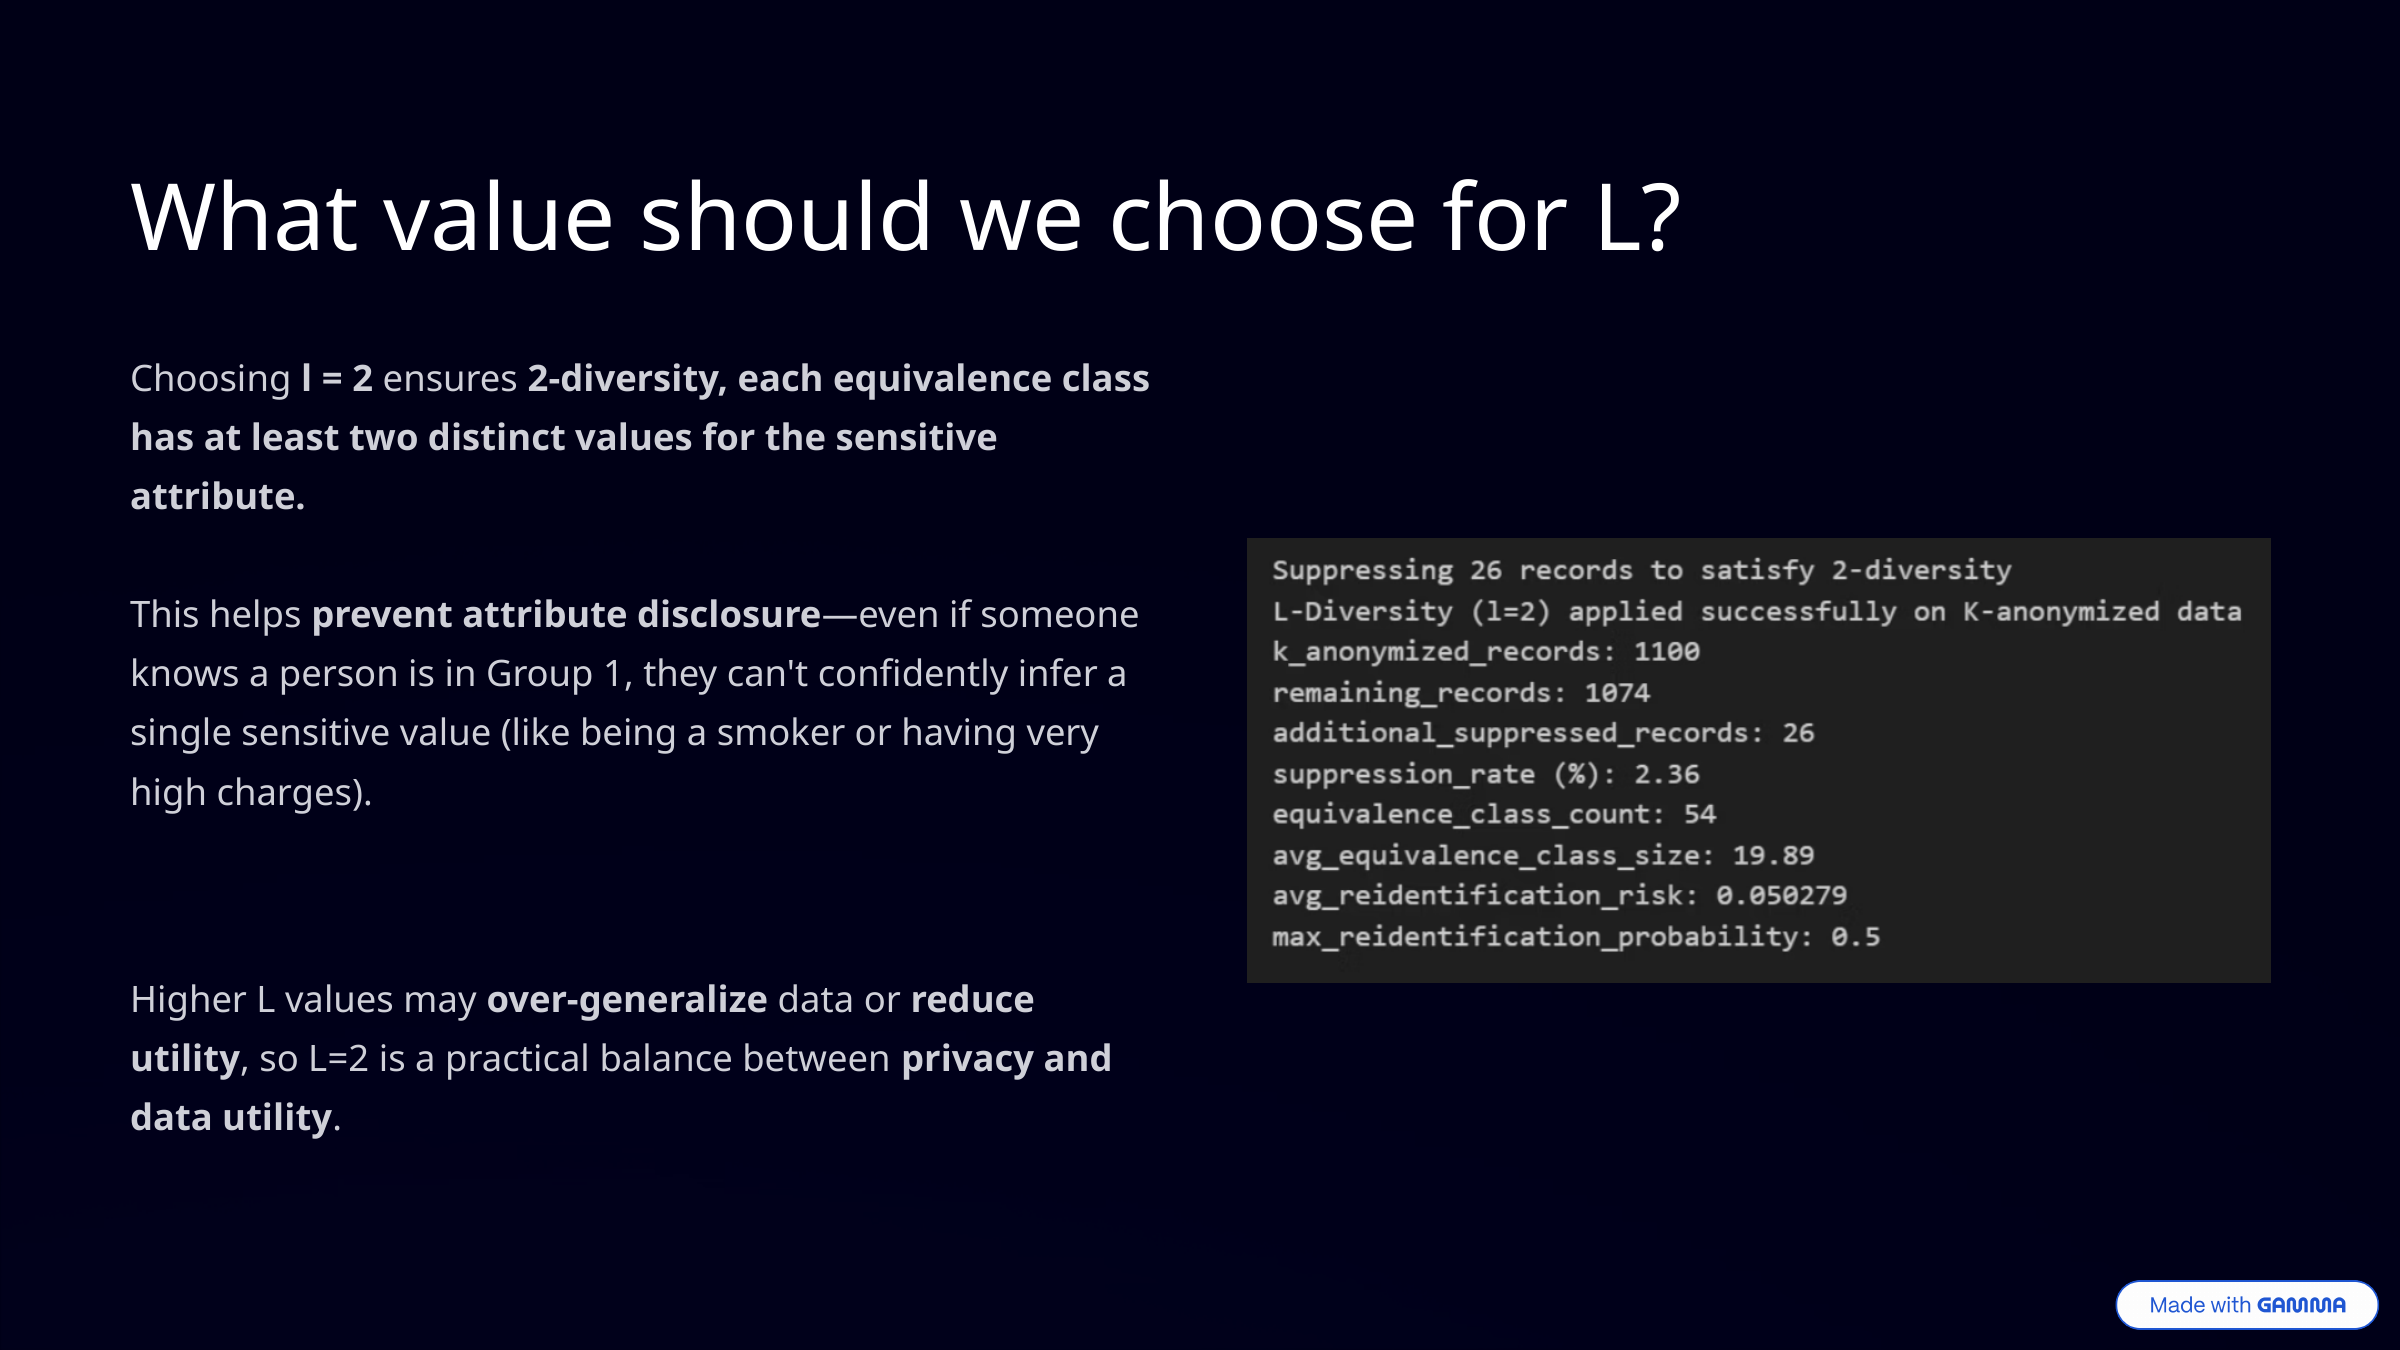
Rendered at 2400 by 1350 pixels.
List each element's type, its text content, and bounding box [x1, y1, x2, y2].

text_box Choosing l = 2 ensures 2-diversity, each equivalence class has at least two distinct values for the sensitive attribute. [130, 338, 1155, 562]
text_box Higher L values may over-generalize data or reduce utility, so L=2 is a practical balance between privacy and data utility. [130, 960, 1155, 1184]
text_box What value should we choose for L? [130, 153, 1621, 271]
picture [1247, 538, 2271, 983]
picture [2106, 1271, 2389, 1339]
text_box This helps prevent attribute disclosure—even if someone knows a person is in Group 1, they can't confidently infer a single sensitive value (like being a smoker or having very high charges). [130, 575, 1155, 947]
